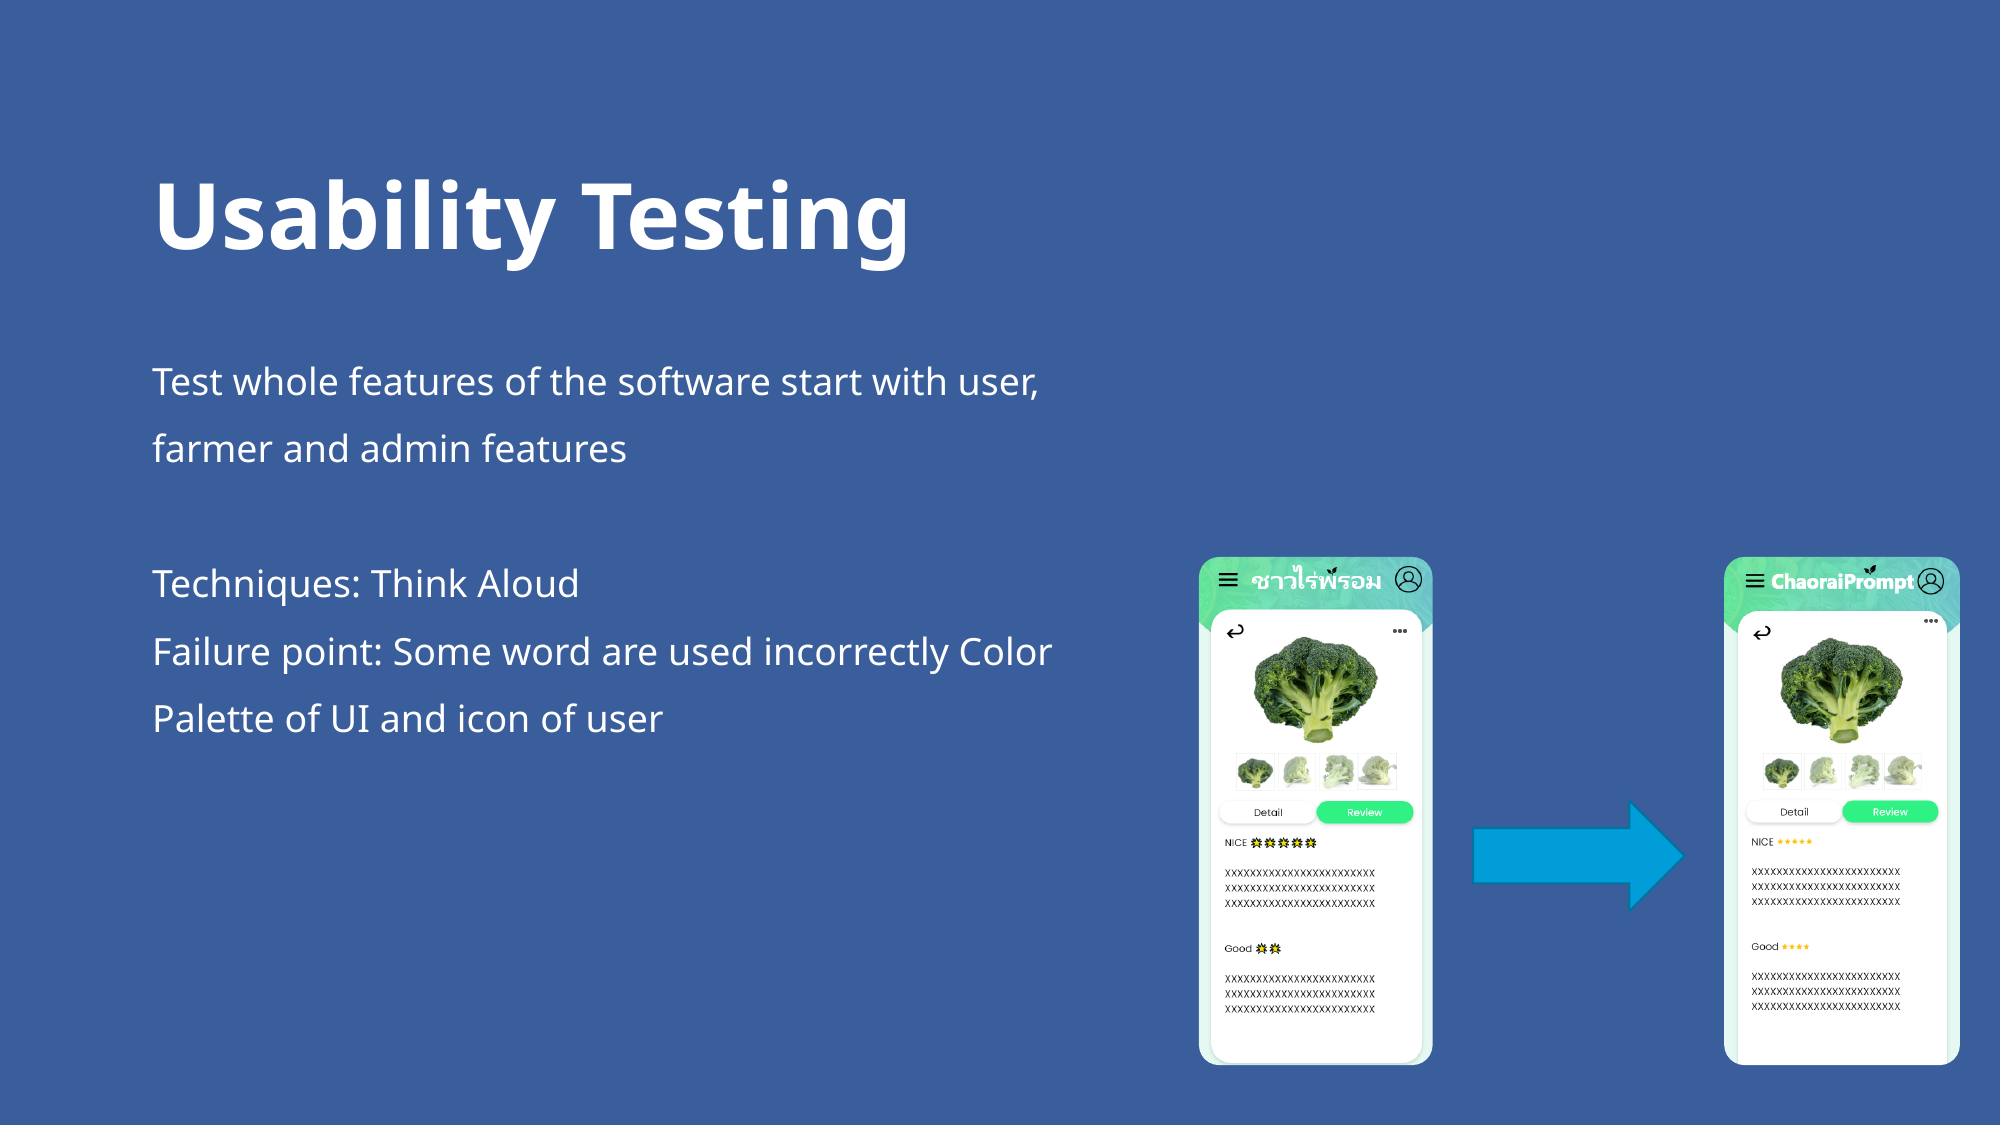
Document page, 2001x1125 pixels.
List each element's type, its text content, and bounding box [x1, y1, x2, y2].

text_box Test whole features of the software start with user, farmer and admin features Techniques: Think Aloud Failure point: Some word are used incorrectly Color Palette of UI and icon of user [137, 328, 1095, 748]
picture [1724, 556, 1960, 1066]
text_box [1472, 797, 1687, 914]
picture [1198, 556, 1433, 1066]
title Usability Testing [137, 59, 1863, 278]
